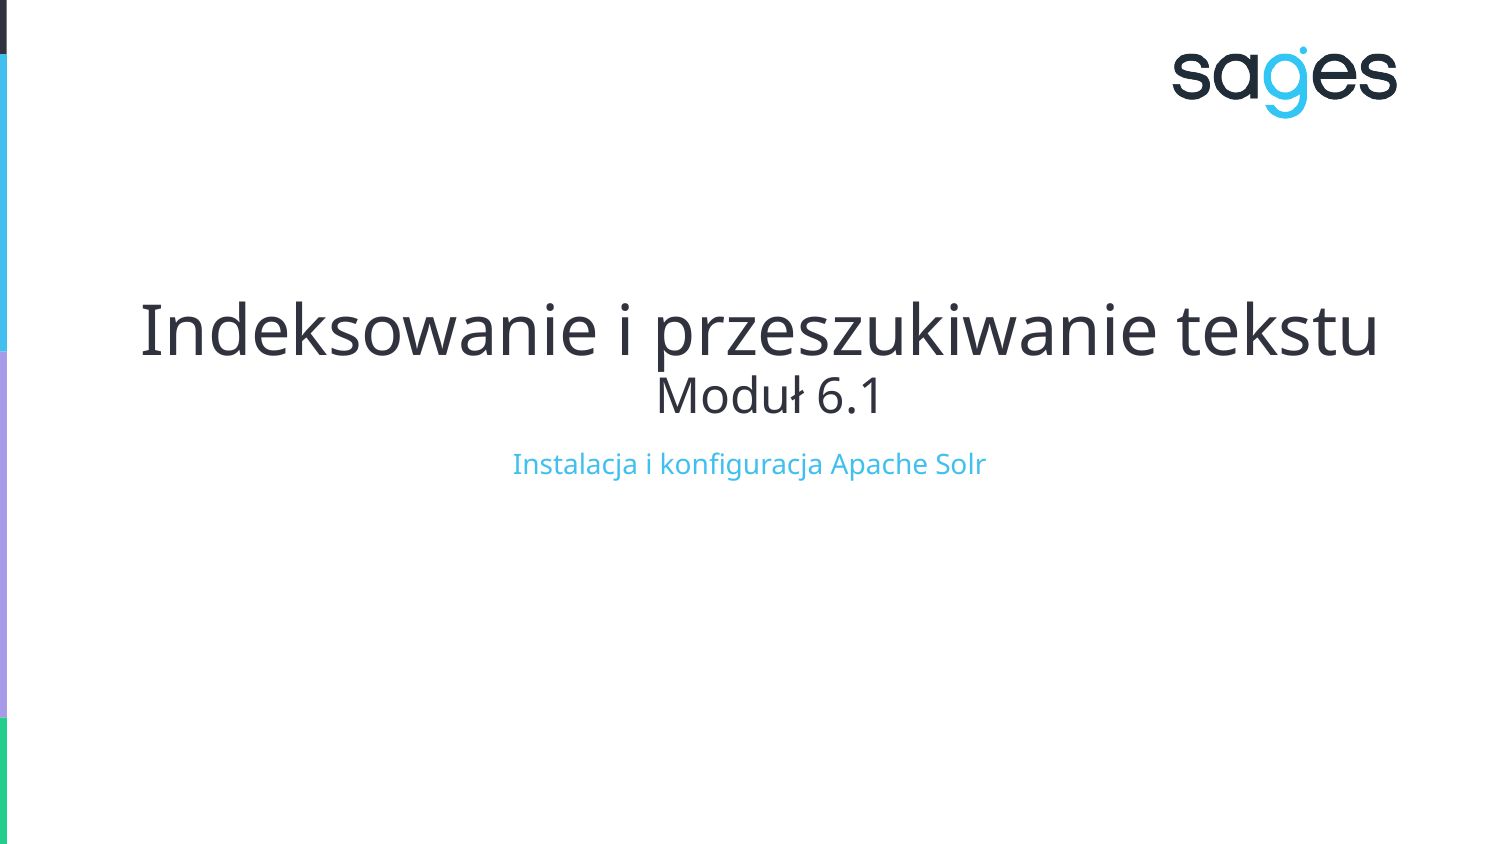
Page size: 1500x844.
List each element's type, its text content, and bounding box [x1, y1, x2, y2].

title Indeksowanie i przeszukiwanie tekstu Moduł 6.1 [81, 138, 1460, 432]
subtitle Instalacja i konfiguracja Apache Solr [187, 443, 1313, 511]
picture [1172, 46, 1397, 119]
